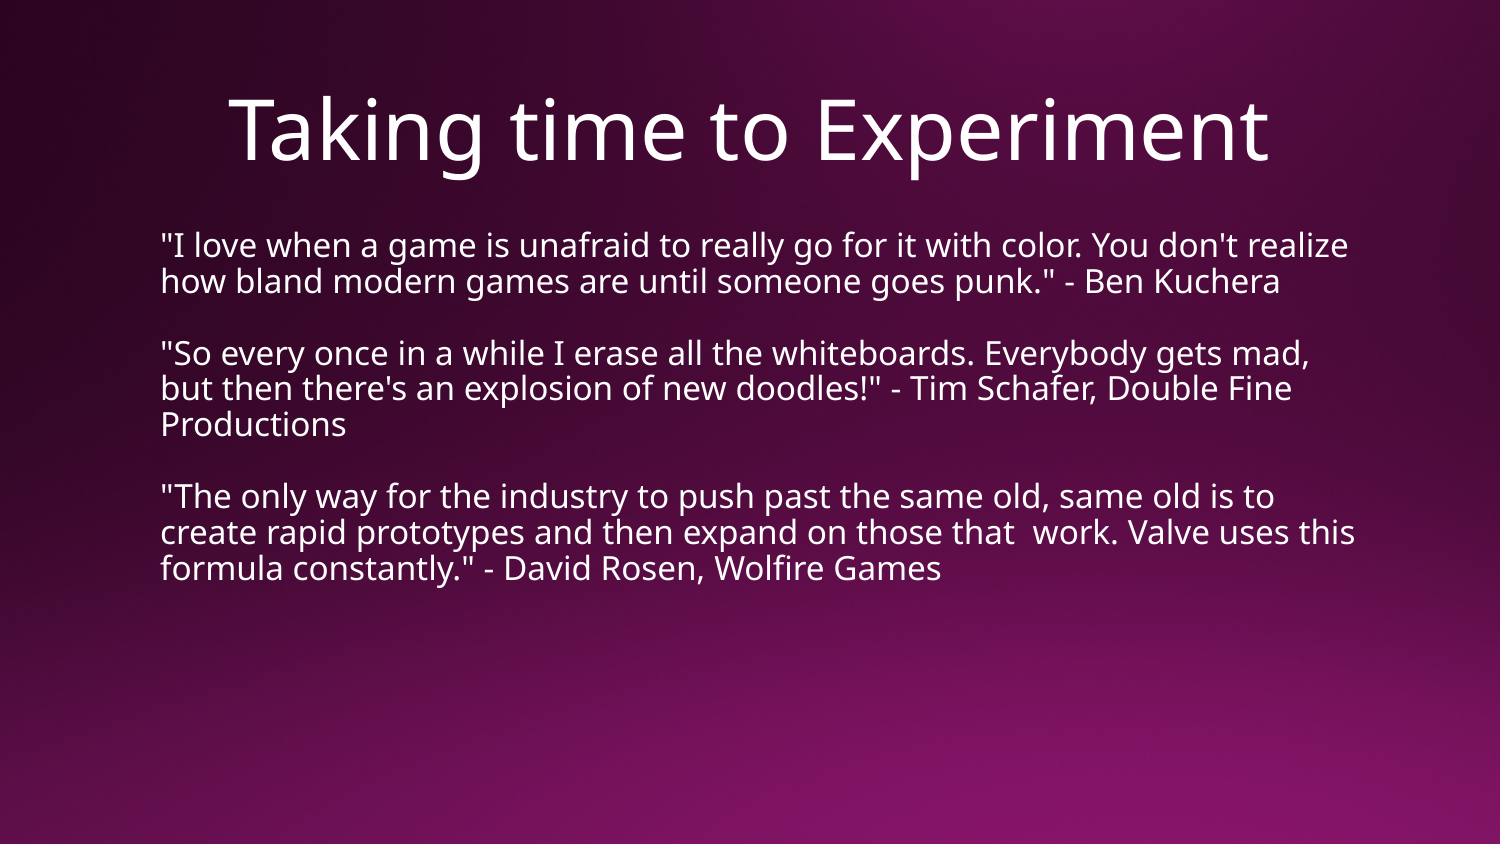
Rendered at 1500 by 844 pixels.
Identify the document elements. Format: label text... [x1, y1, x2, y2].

title Taking time to Experiment [51, 72, 1449, 167]
picture [0, 0, 1500, 844]
list "I love when a game is unafraid to really go for it with color. You don't realize how bland modern games are until someone goes punk." - Ben Kuchera "So every once in a while I erase all the whiteboards. Everybody gets mad, but then there's an explosion of new doodles!" - Tim Schafer, Double Fine Productions "The only way for the industry to push past the same old, same old is to create rapid prototypes and then expand on those that work. Valve uses this formula constantly." - David Rosen, Wolfire Games [117, 177, 1383, 669]
